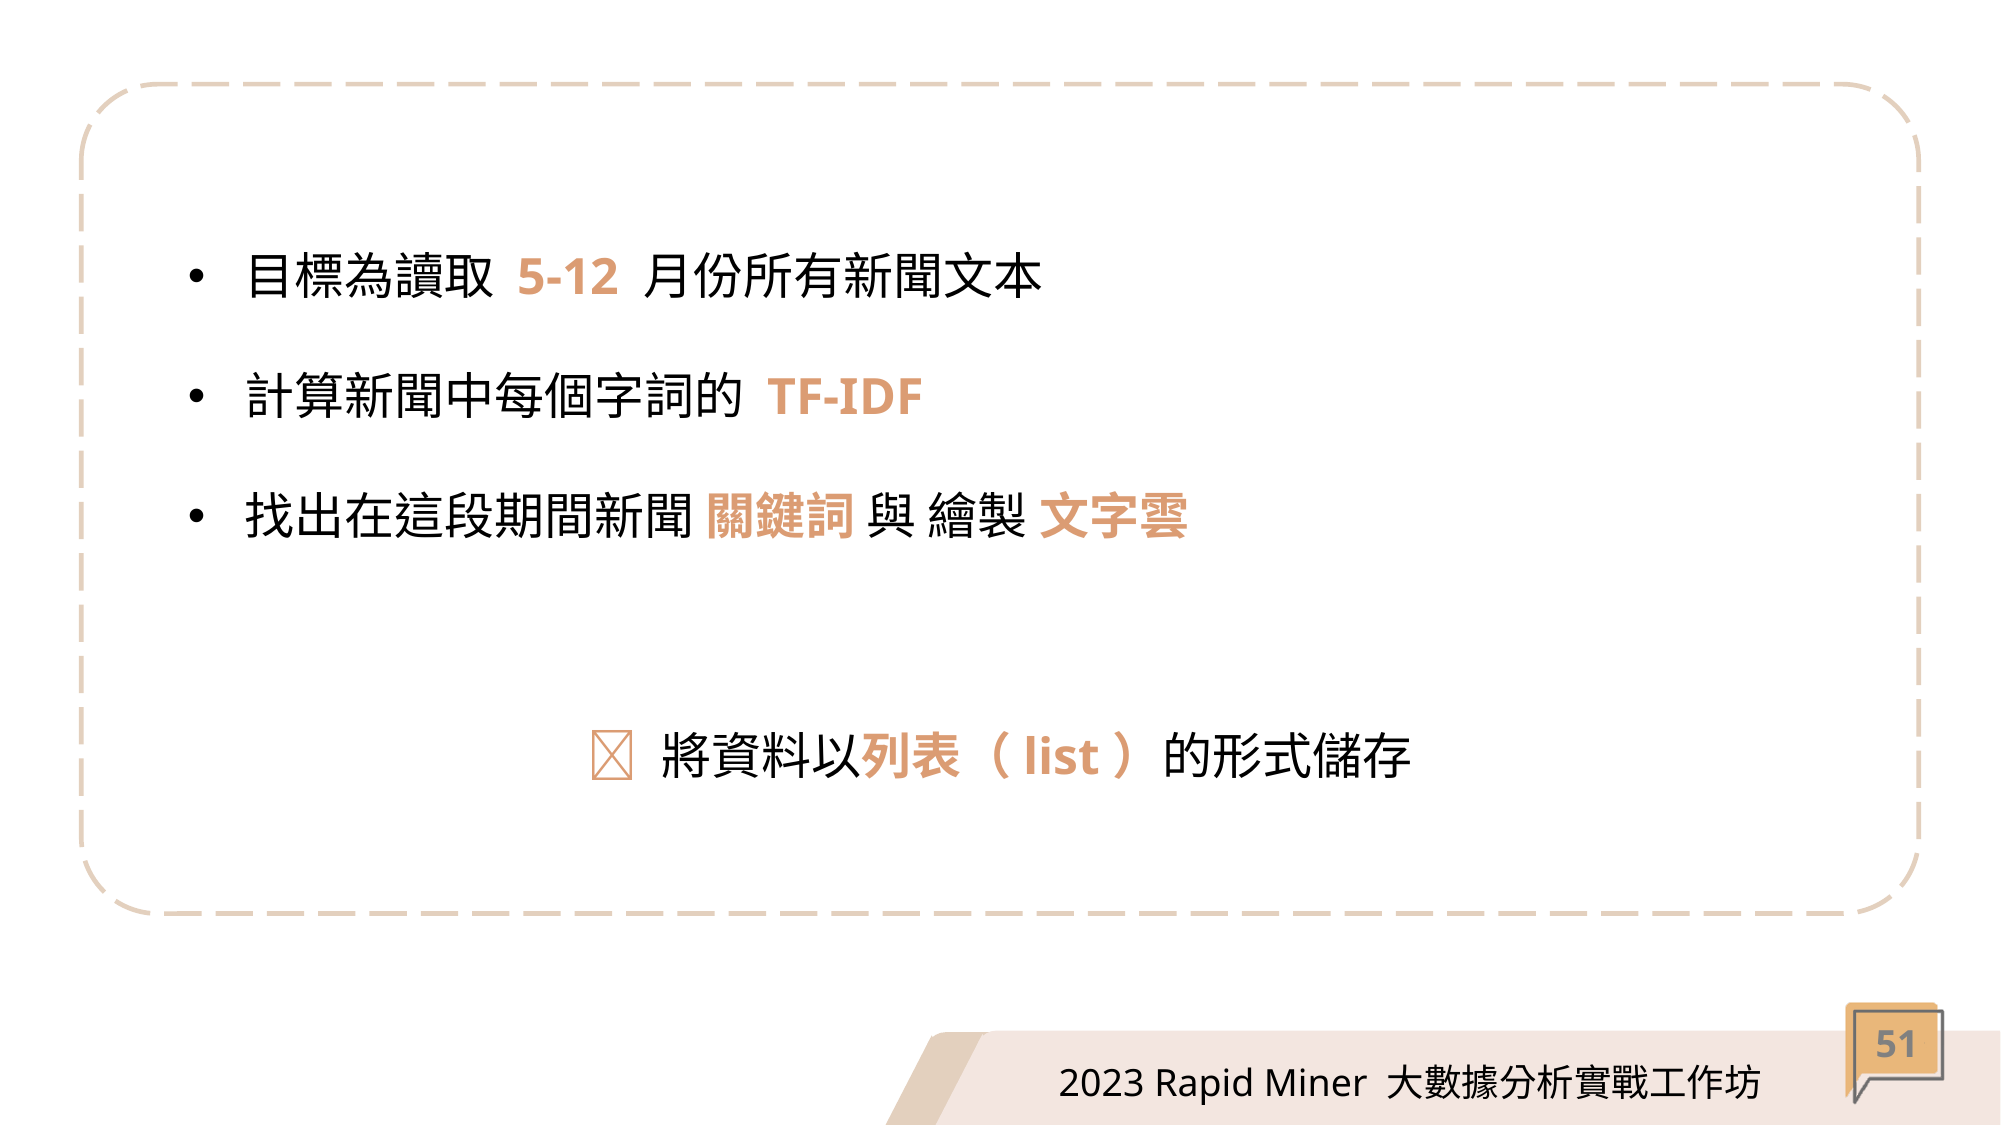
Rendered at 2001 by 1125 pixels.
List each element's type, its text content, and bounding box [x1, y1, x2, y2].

text_box 目標為讀取 5-12 月份所有新聞文本 計算新聞中每個字詞的 TF-IDF 找出在這段期間新聞 關鍵詞 與 繪製 文字雲  將資料以列表（list）的形式儲存 [173, 177, 1827, 793]
picture [1791, 976, 1972, 1125]
